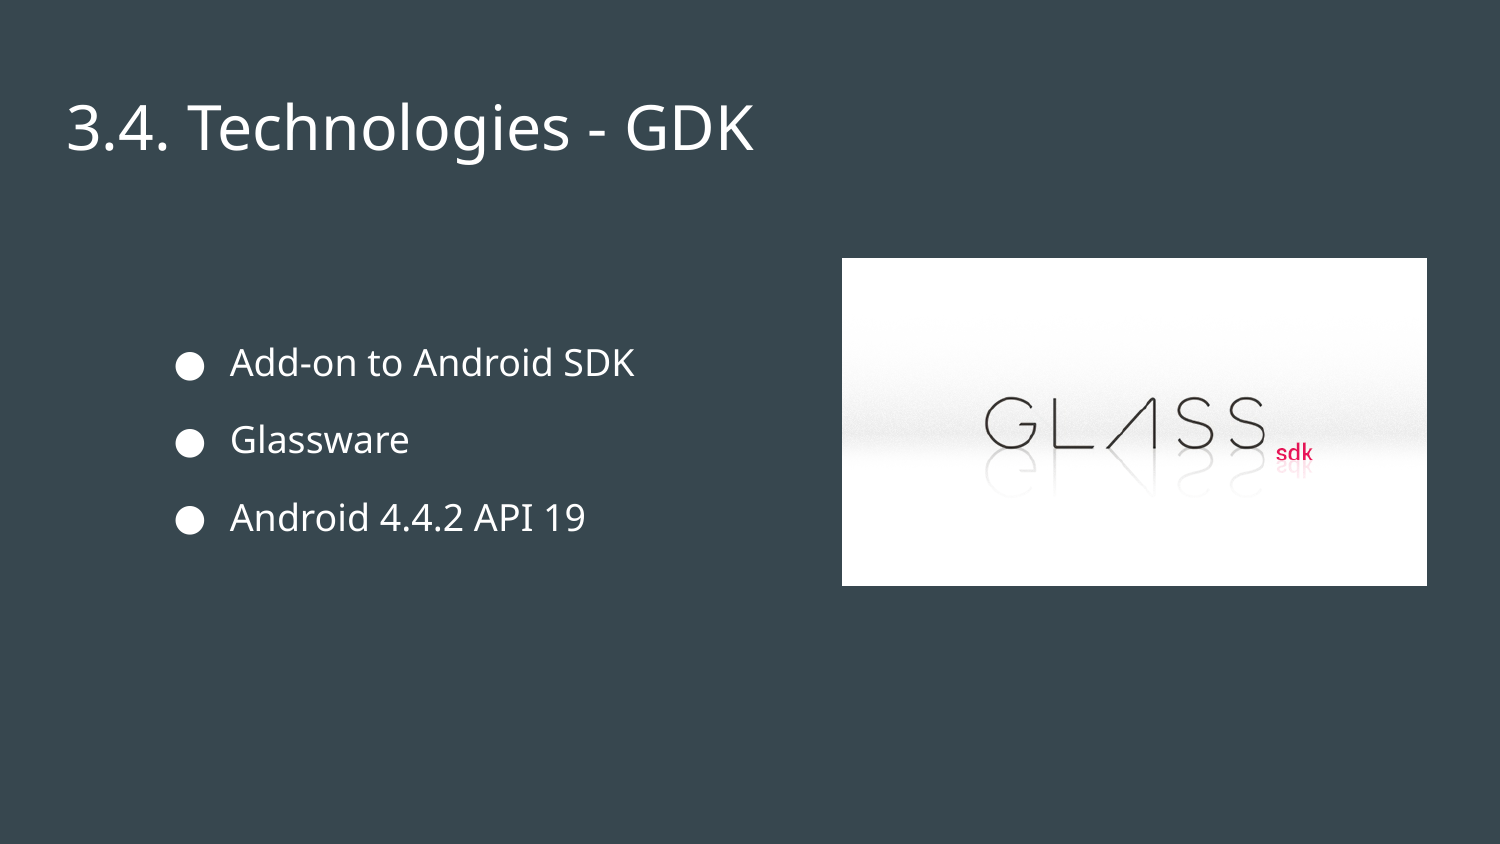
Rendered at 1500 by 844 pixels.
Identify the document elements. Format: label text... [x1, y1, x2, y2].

picture [842, 258, 1428, 586]
title 3.4. Technologies - GDK [51, 72, 1449, 167]
text_box Add-on to Android SDK Glassware Android 4.4.2 API 19 [139, 291, 815, 563]
